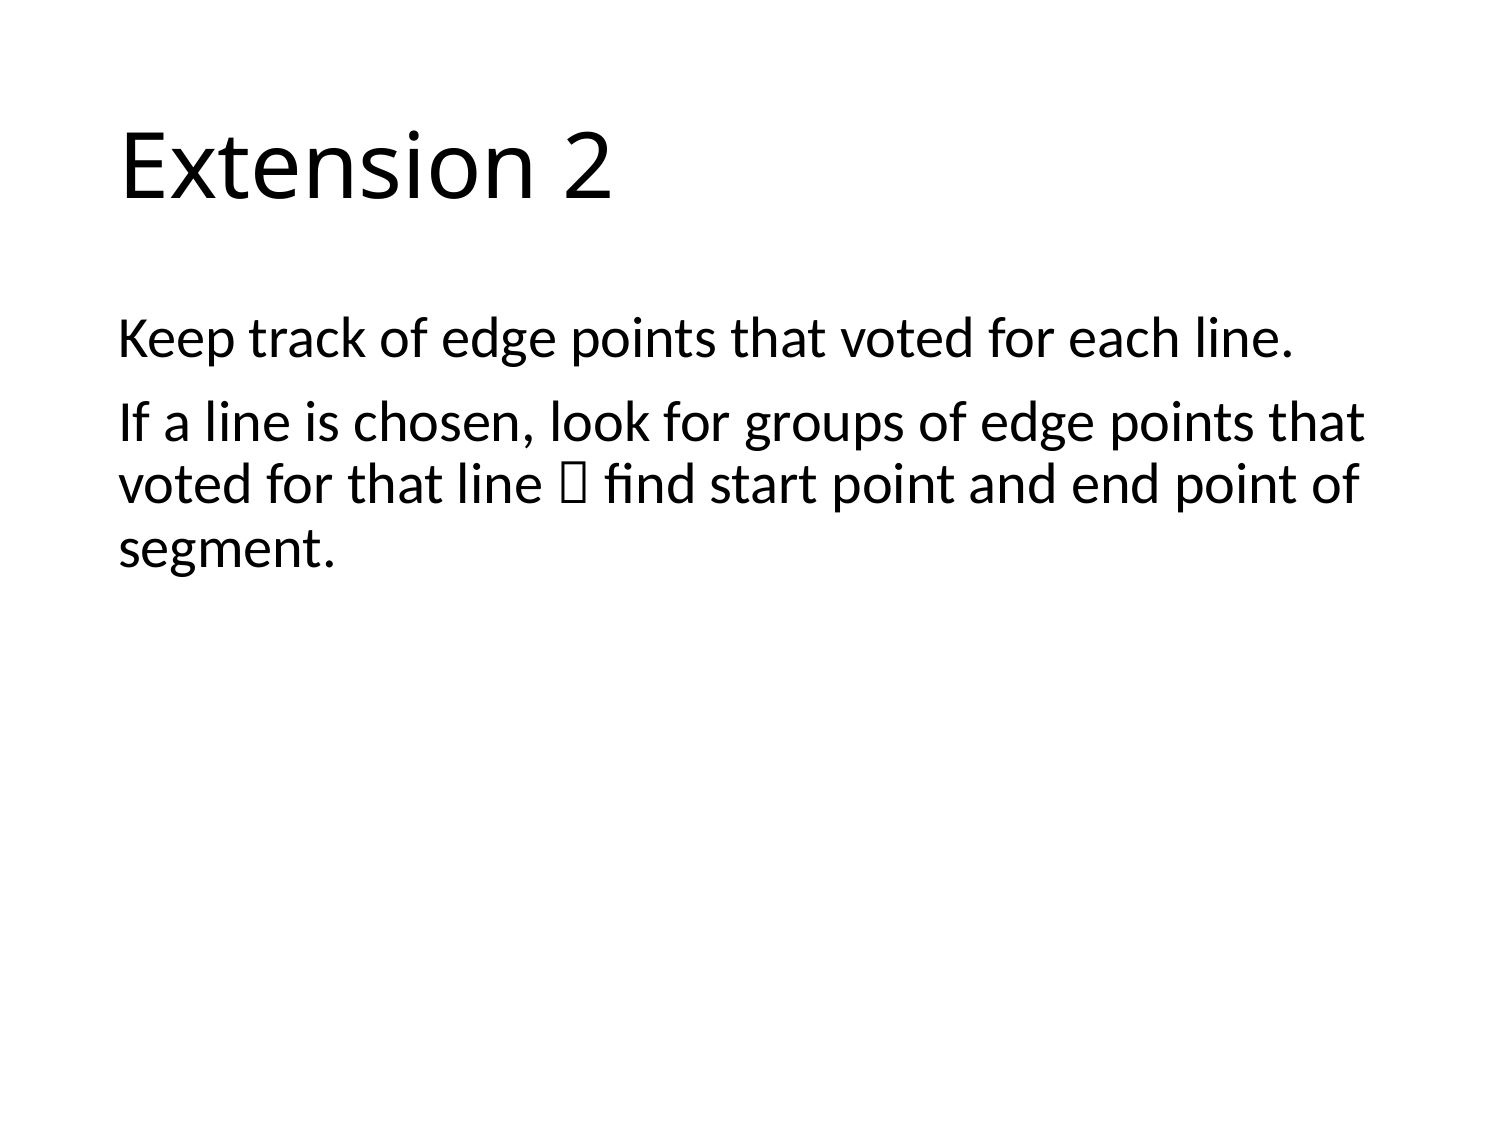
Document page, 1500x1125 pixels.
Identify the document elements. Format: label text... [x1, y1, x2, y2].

list Keep track of edge points that voted for each line. If a line is chosen, look for groups of edge points that voted for that line  find start point and end point of segment. [103, 299, 1397, 1014]
title Extension 2 [103, 59, 1397, 278]
